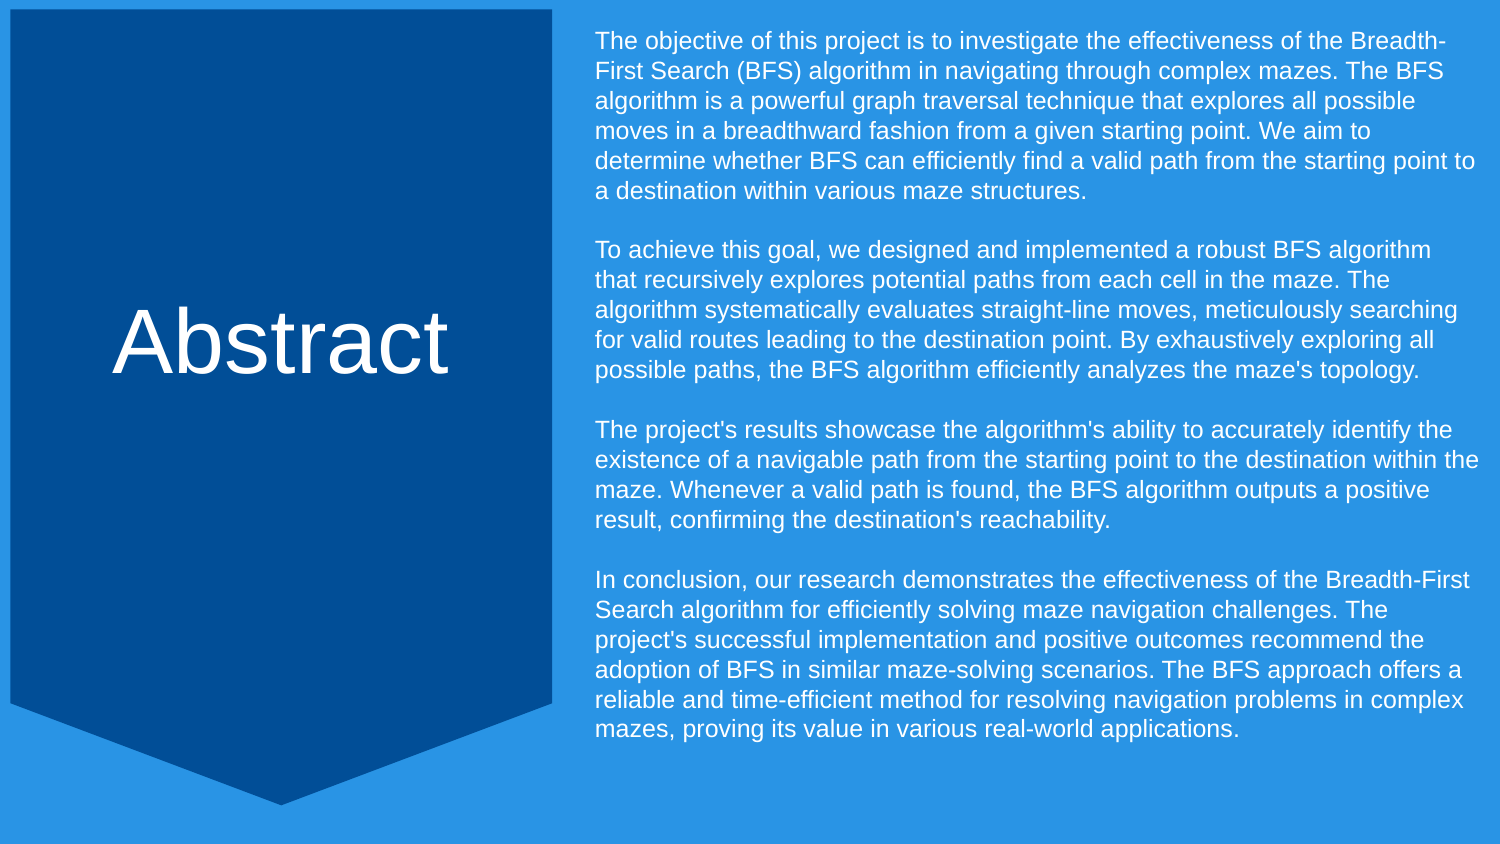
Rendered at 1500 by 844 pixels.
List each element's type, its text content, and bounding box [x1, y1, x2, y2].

text_box The objective of this project is to investigate the effectiveness of the Breadth-First Search (BFS) algorithm in navigating through complex mazes. The BFS algorithm is a powerful graph traversal technique that explores all possible moves in a breadthward fashion from a given starting point. We aim to determine whether BFS can efficiently find a valid path from the starting point to a destination within various maze structures. To achieve this goal, we designed and implemented a robust BFS algorithm that recursively explores potential paths from each cell in the maze. The algorithm systematically evaluates straight-line moves, meticulously searching for valid routes leading to the destination point. By exhaustively exploring all possible paths, the BFS algorithm efficiently analyzes the maze's topology. The project's results showcase the algorithm's ability to accurately identify the existence of a navigable path from the starting point to the destination within the maze. Whenever a valid path is found, the BFS algorithm outputs a positive result, confirming the destination's reachability. In conclusion, our research demonstrates the effectiveness of the Breadth-First Search algorithm for efficiently solving maze navigation challenges. The project's successful implementation and positive outcomes recommend the adoption of BFS in similar maze-solving scenarios. The BFS approach offers a reliable and time-efficient method for resolving navigation problems in complex mazes, proving its value in various real-world applications. [587, 20, 1490, 807]
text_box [10, 0, 578, 806]
